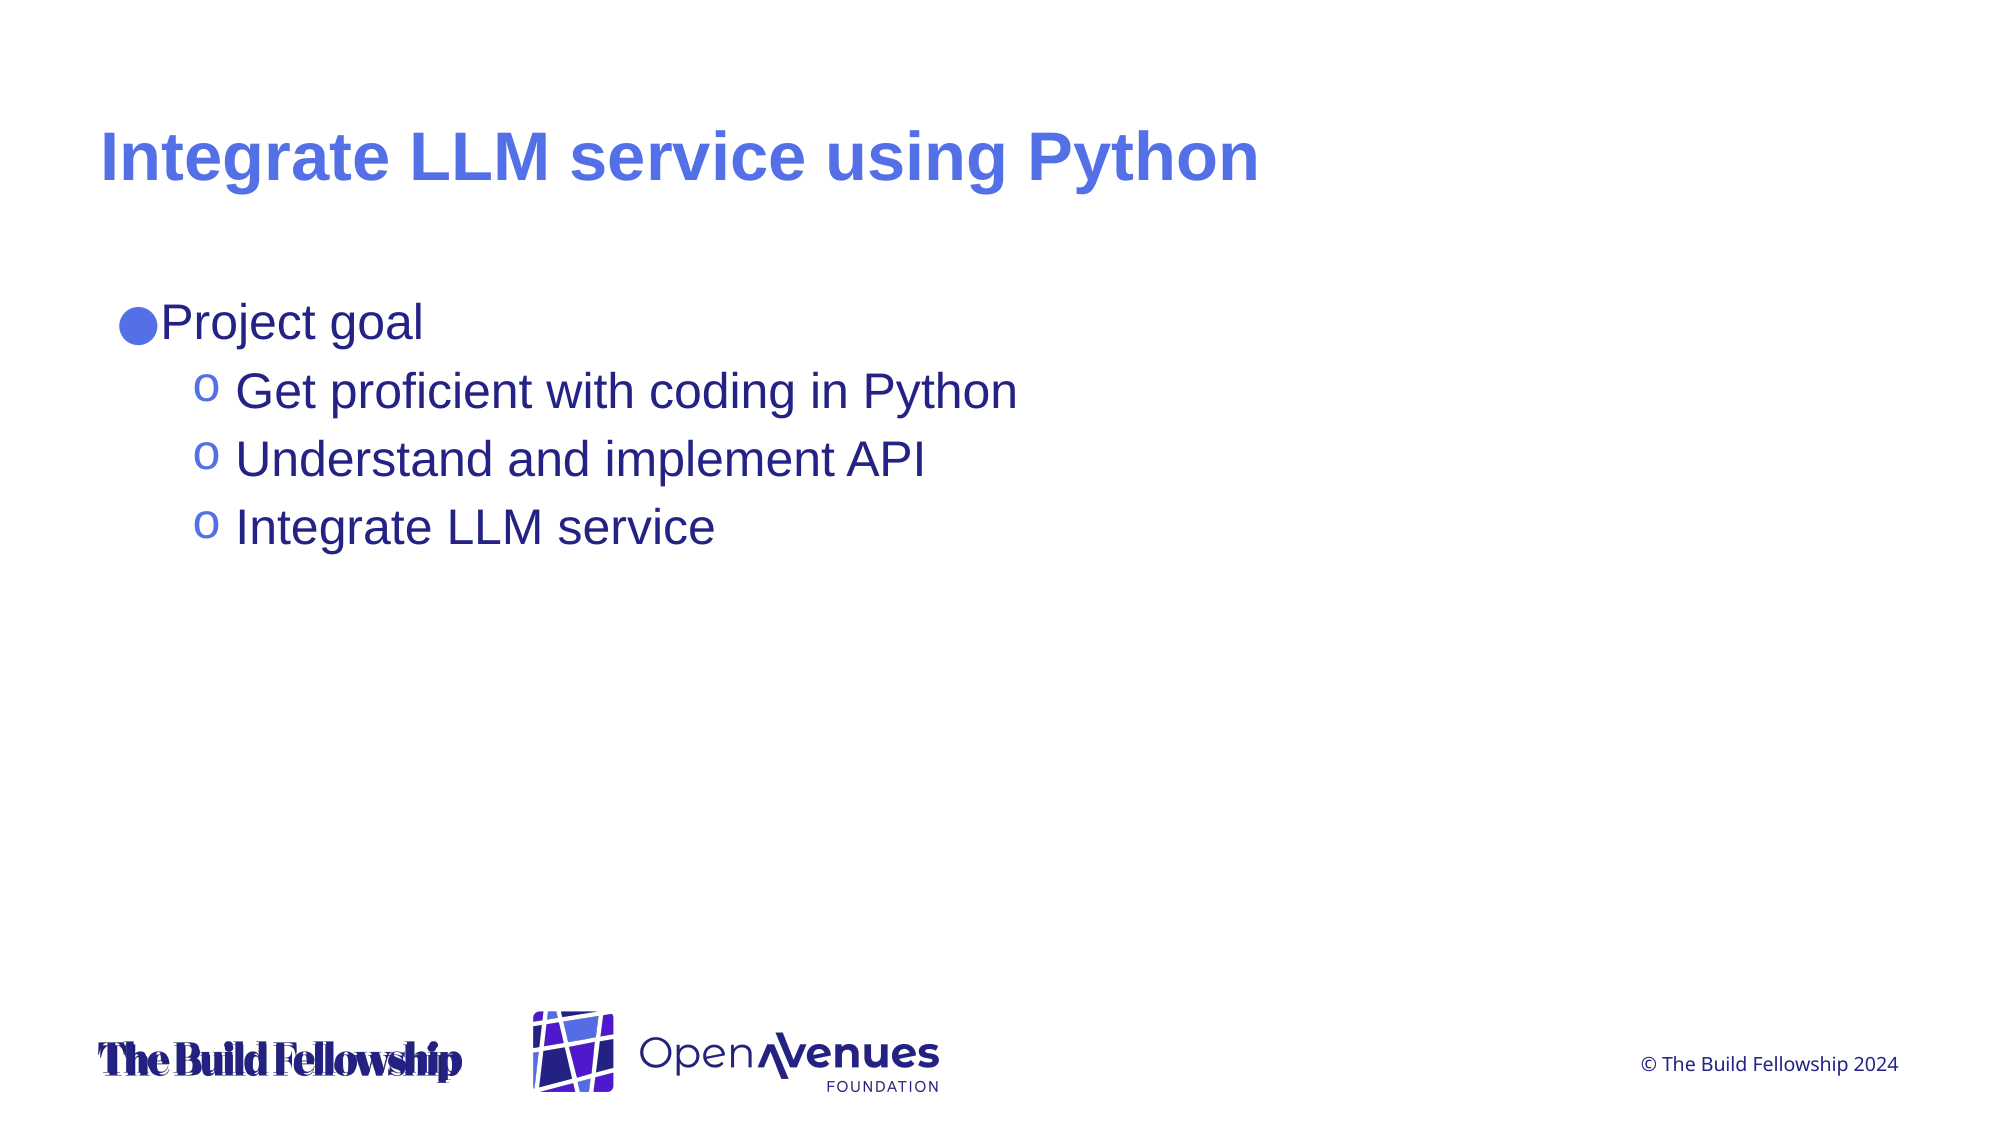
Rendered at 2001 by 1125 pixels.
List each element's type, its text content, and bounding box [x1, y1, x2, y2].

picture [98, 1041, 462, 1083]
picture [532, 1011, 939, 1093]
text_box Project goal Get proficient with coding in Python Understand and implement API Integrate LLM service [100, 280, 1900, 963]
text_box Integrate LLM service using Python [100, 70, 1433, 235]
